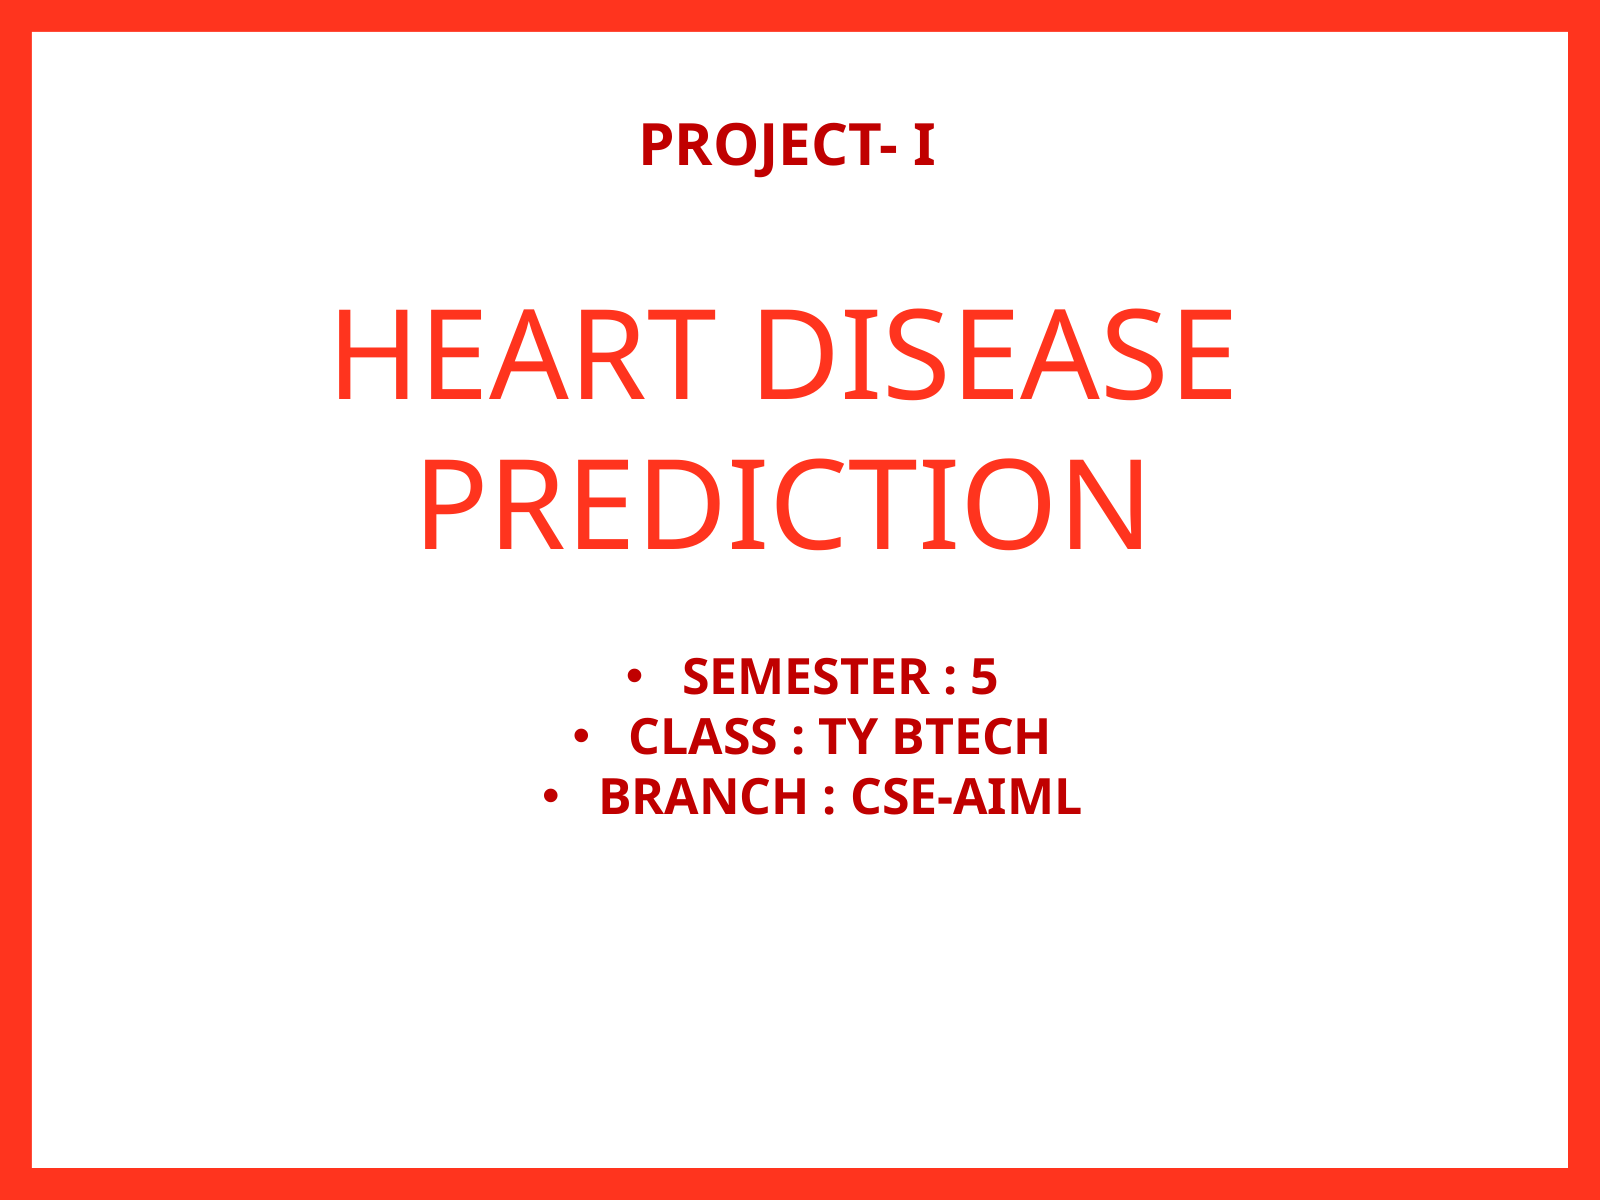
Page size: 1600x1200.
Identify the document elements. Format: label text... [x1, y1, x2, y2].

text_box SEMESTER : 5 CLASS : TY BTECH BRANCH : CSE-AIML [350, 637, 1275, 893]
text_box PROJECT- I [512, 99, 1063, 185]
text_box HEART DISEASE PREDICTION [86, 273, 1481, 577]
